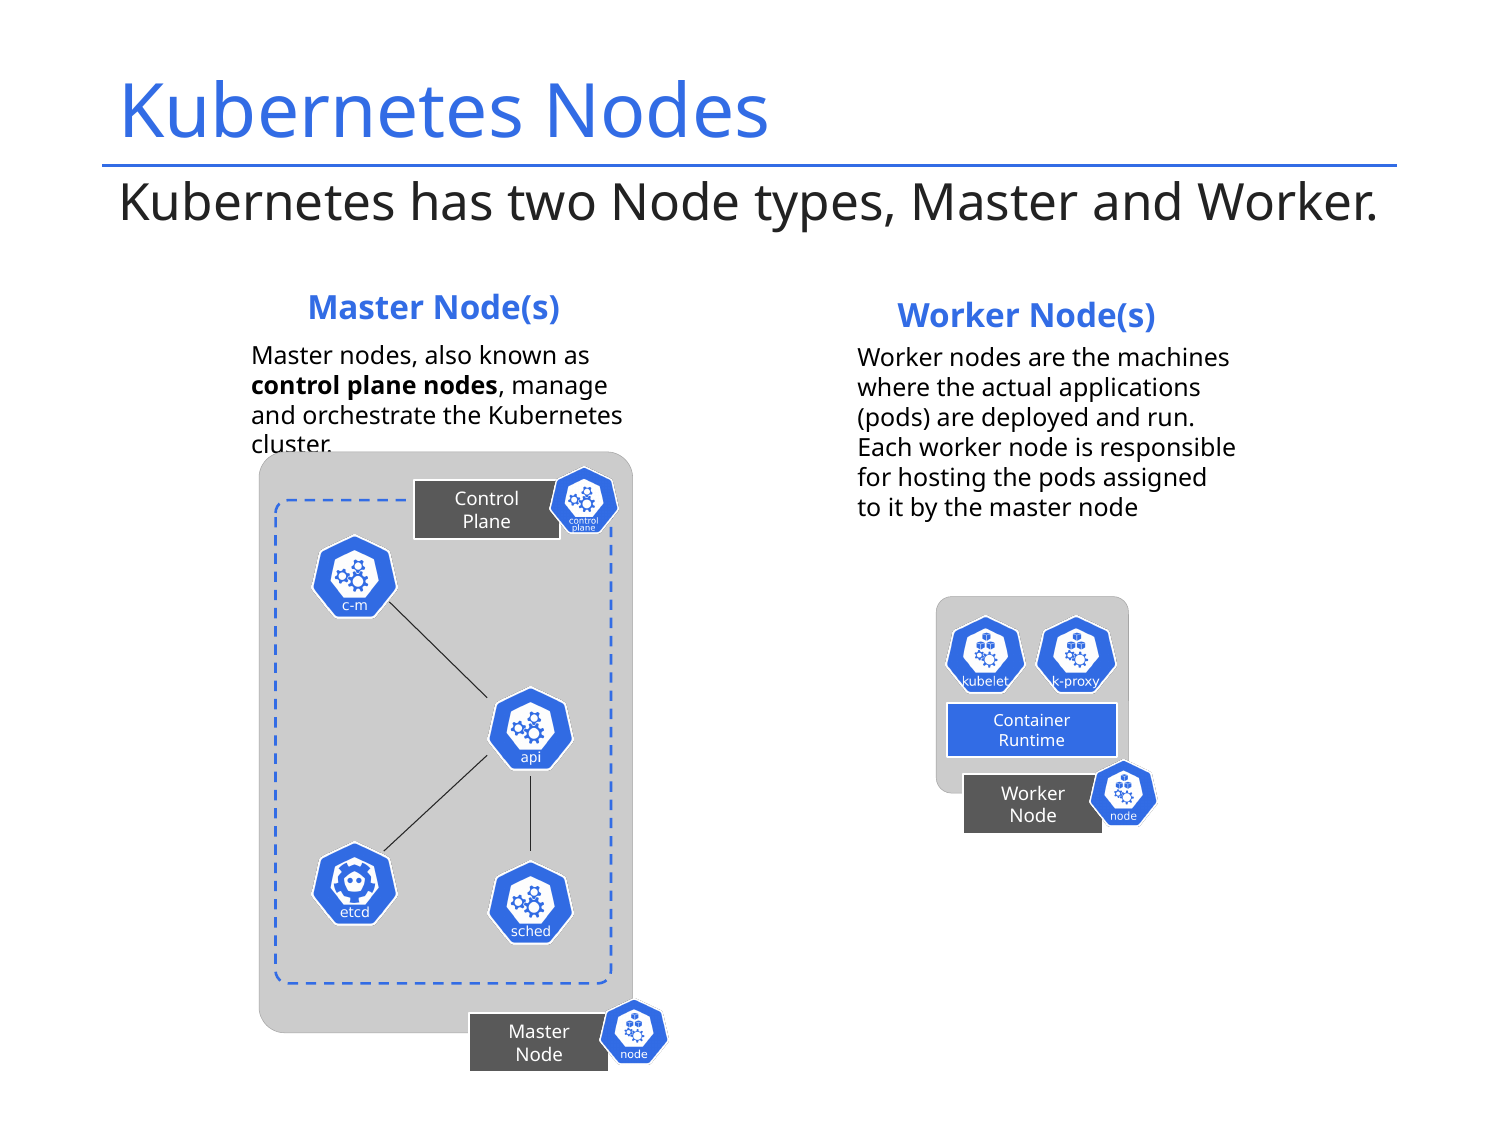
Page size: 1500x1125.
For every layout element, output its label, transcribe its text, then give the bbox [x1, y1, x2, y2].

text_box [935, 596, 1159, 827]
text_box Master Node(s) [262, 278, 605, 331]
text_box Worker Node(s) [604, 286, 1449, 342]
text_box Worker nodes are the machines where the actual applications (pods) are deployed and run. Each worker node is responsible for hosting the pods assigned to it by the master node [842, 334, 1252, 529]
text_box Master nodes, also known as control plane nodes, manage and orchestrate the Kubernetes cluster. [236, 331, 646, 467]
title Kubernetes Nodes [103, 59, 1397, 166]
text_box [258, 451, 669, 1066]
text_box Kubernetes has two Node types, Master and Worker. [103, 168, 1397, 254]
